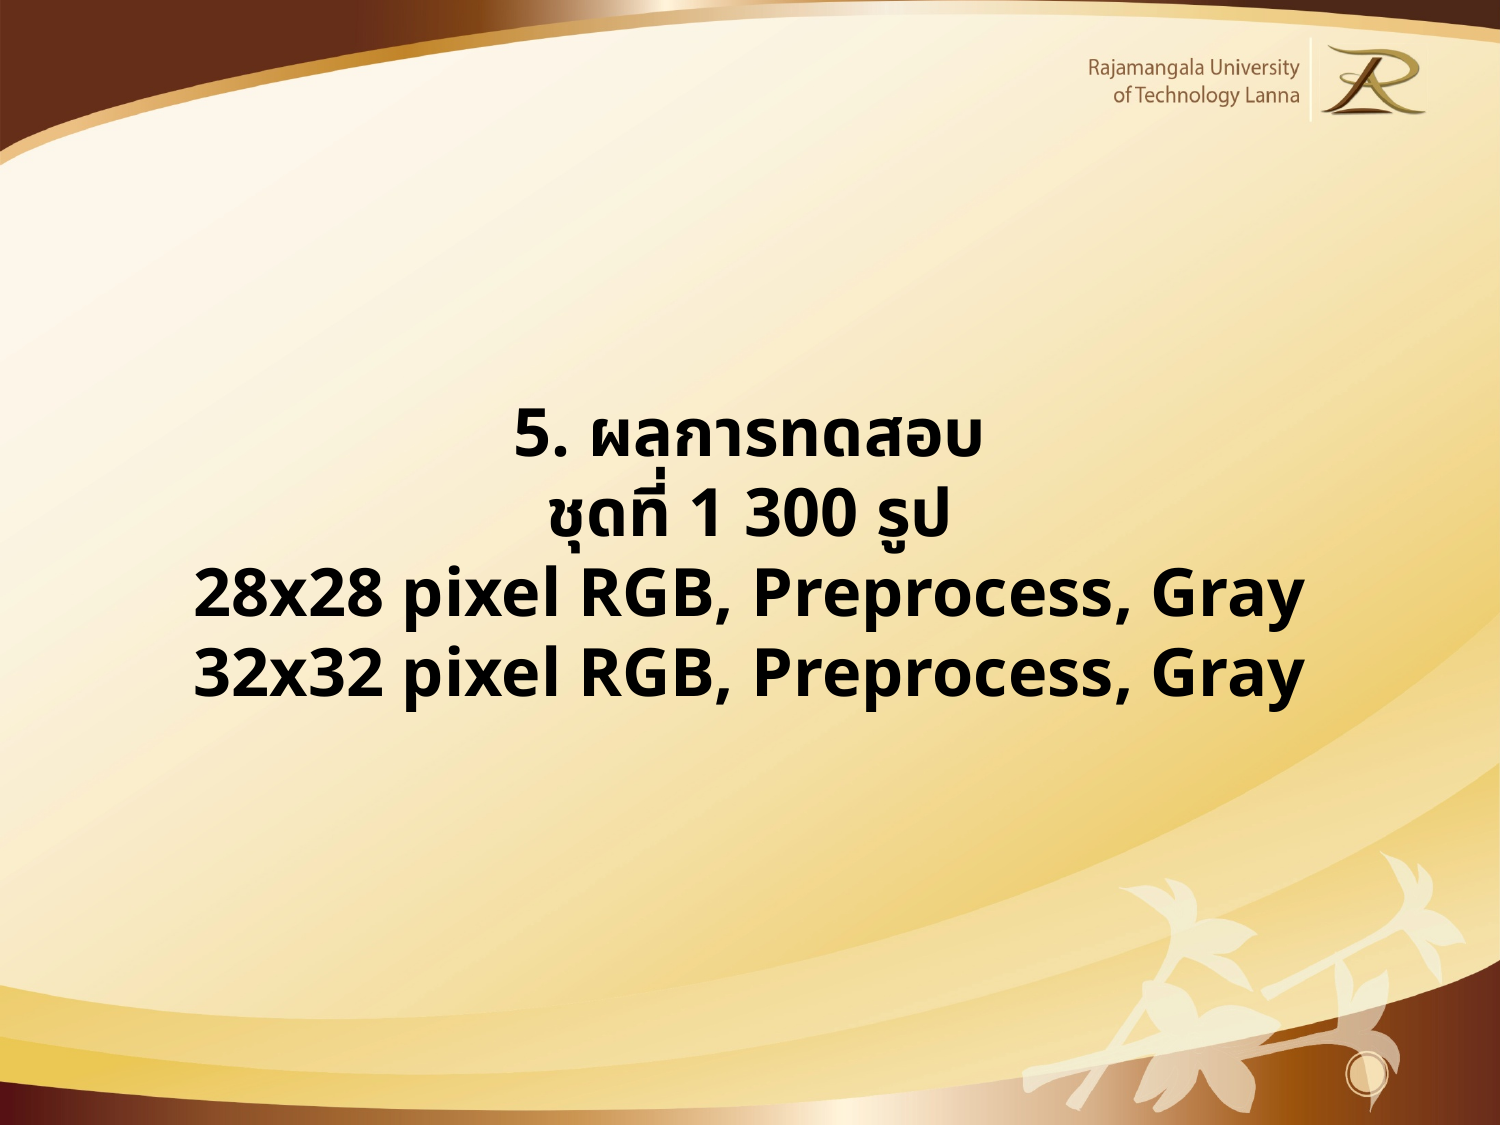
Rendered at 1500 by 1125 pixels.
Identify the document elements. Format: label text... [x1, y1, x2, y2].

picture [0, 0, 1500, 350]
picture [0, 750, 1500, 1125]
slide_number [1074, 1042, 1425, 1103]
title 5. ผลการทดสอบ ชุดที่ 1 300 รูป 28x28 pixel RGB, Preprocess, Gray 32x32 pixel RGB, Preprocess, Gray [0, 350, 1500, 750]
